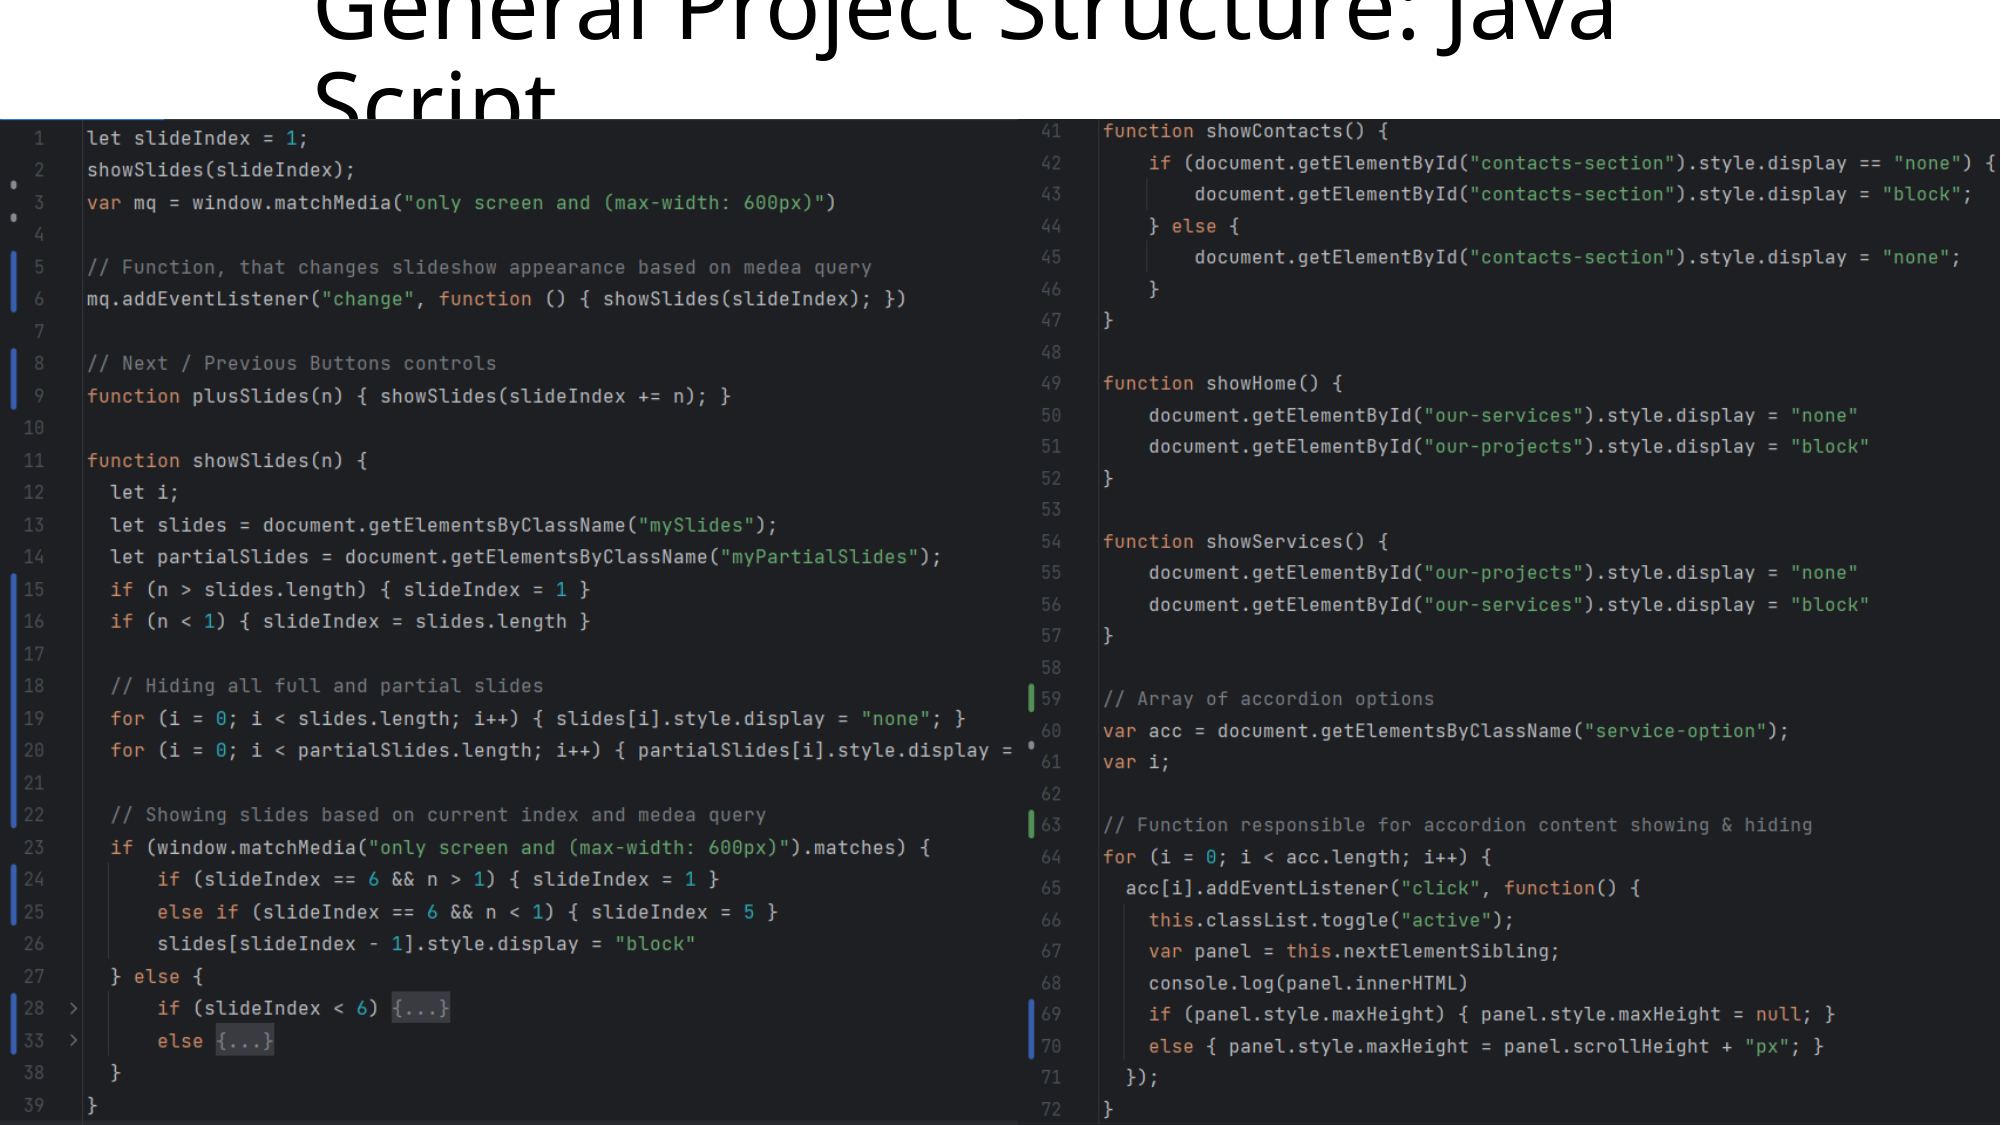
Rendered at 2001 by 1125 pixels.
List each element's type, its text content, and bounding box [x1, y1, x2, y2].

title General Project Structure: Java Script [297, 0, 1703, 118]
picture [0, 118, 2000, 1125]
